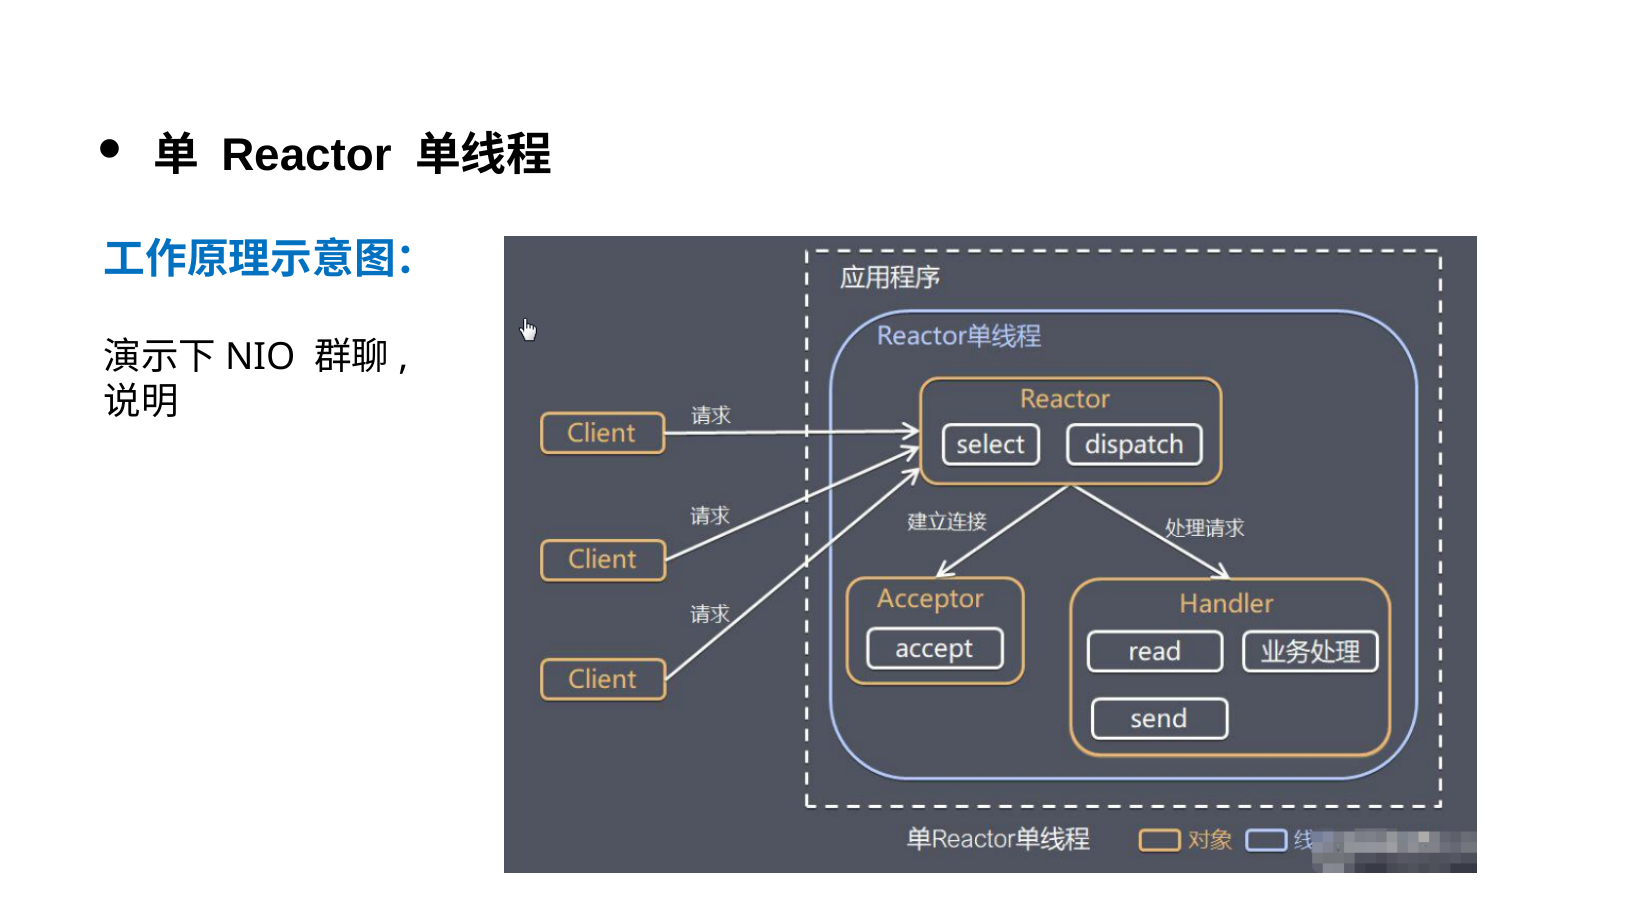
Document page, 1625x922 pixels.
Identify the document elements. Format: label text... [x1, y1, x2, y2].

picture [504, 236, 1477, 873]
text_box 工作原理示意图： 演示下NIO 群聊,说明 [88, 224, 423, 570]
text_box 单 Reactor 单线程 [82, 123, 1375, 188]
